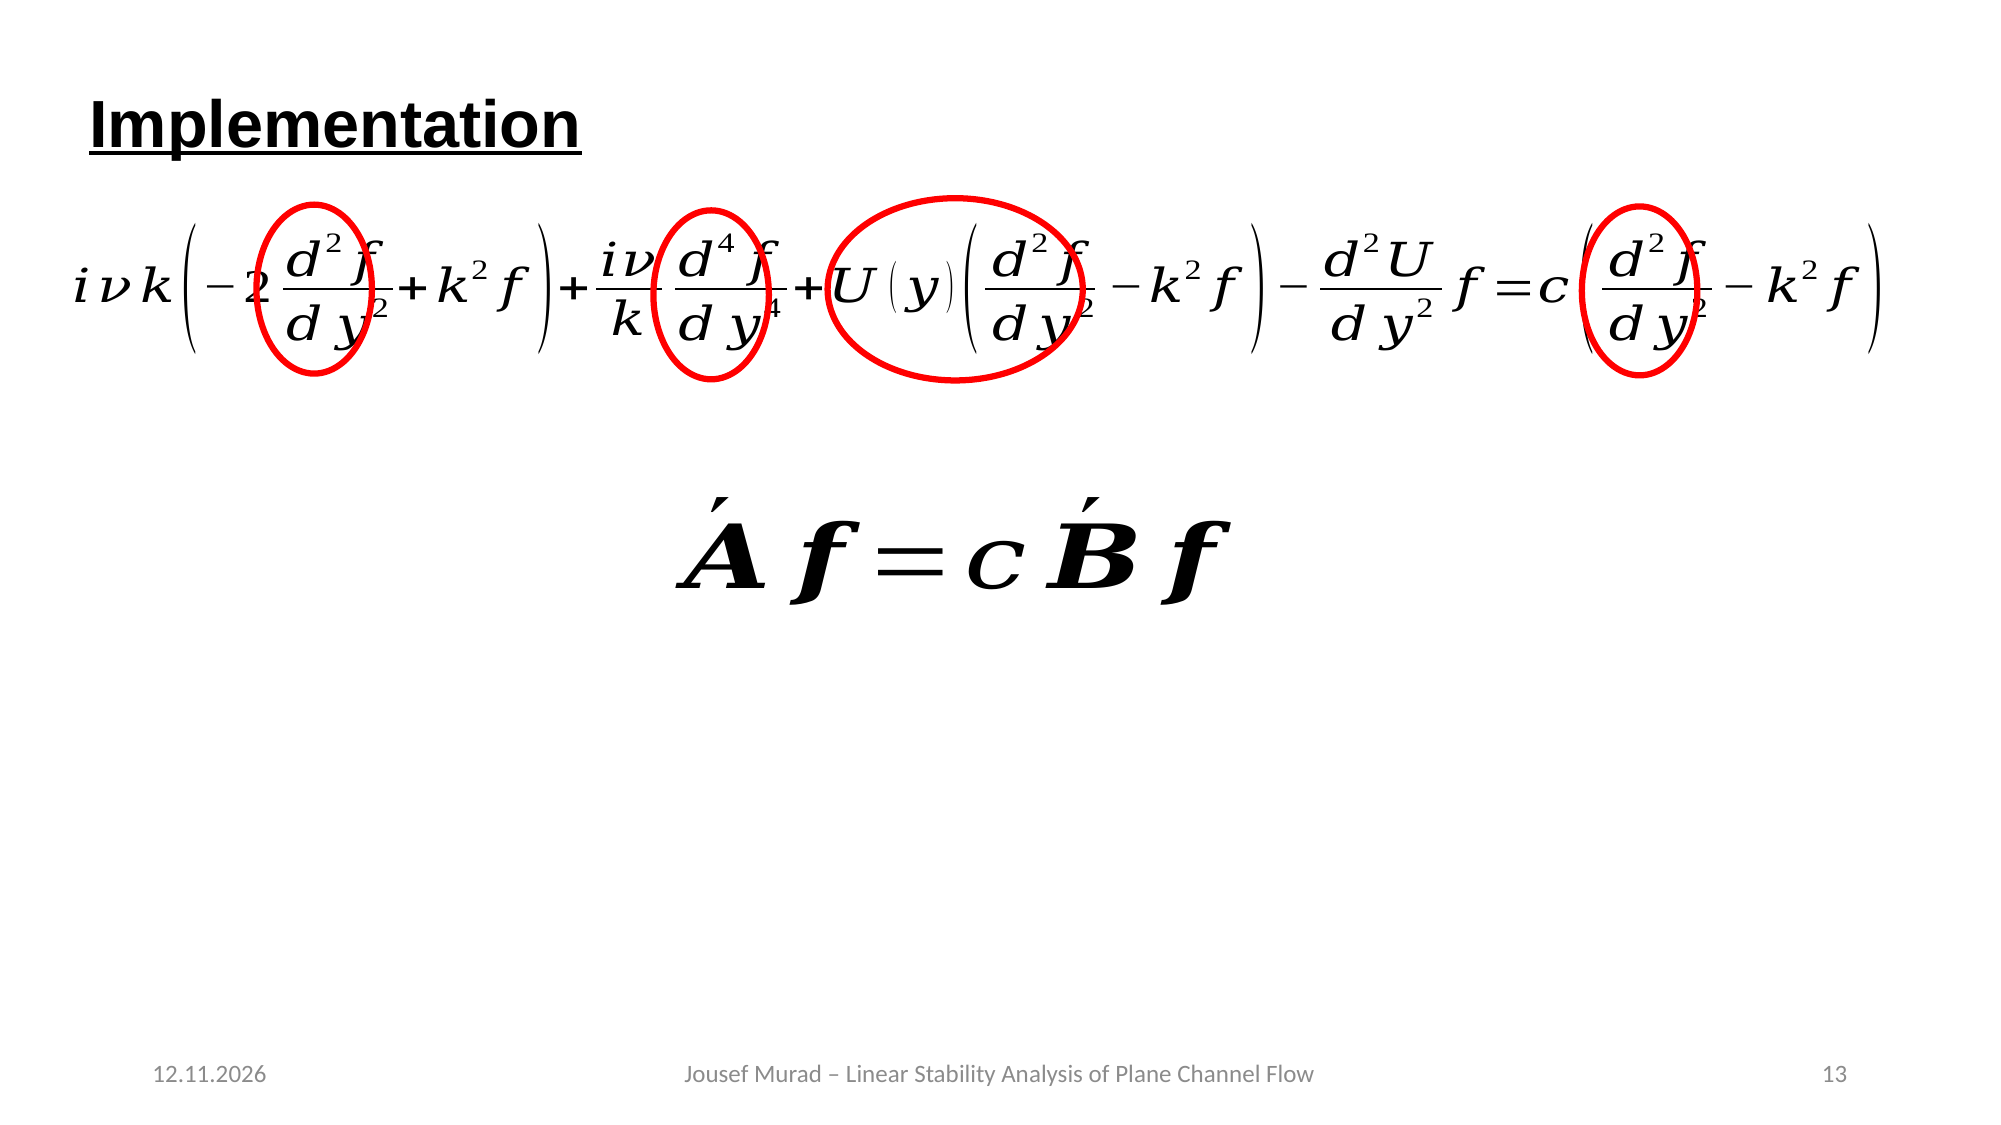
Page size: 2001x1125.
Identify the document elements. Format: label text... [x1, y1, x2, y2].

text_box [826, 197, 1084, 382]
text_box Implementation [74, 73, 597, 169]
text_box [652, 209, 770, 381]
text_box [255, 203, 373, 375]
slide_number 13 [1412, 1042, 1863, 1103]
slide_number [137, 1042, 588, 1103]
footer Jousef Murad – Linear Stability Analysis of Plane Channel Flow [662, 1042, 1338, 1103]
text_box [1580, 205, 1699, 377]
